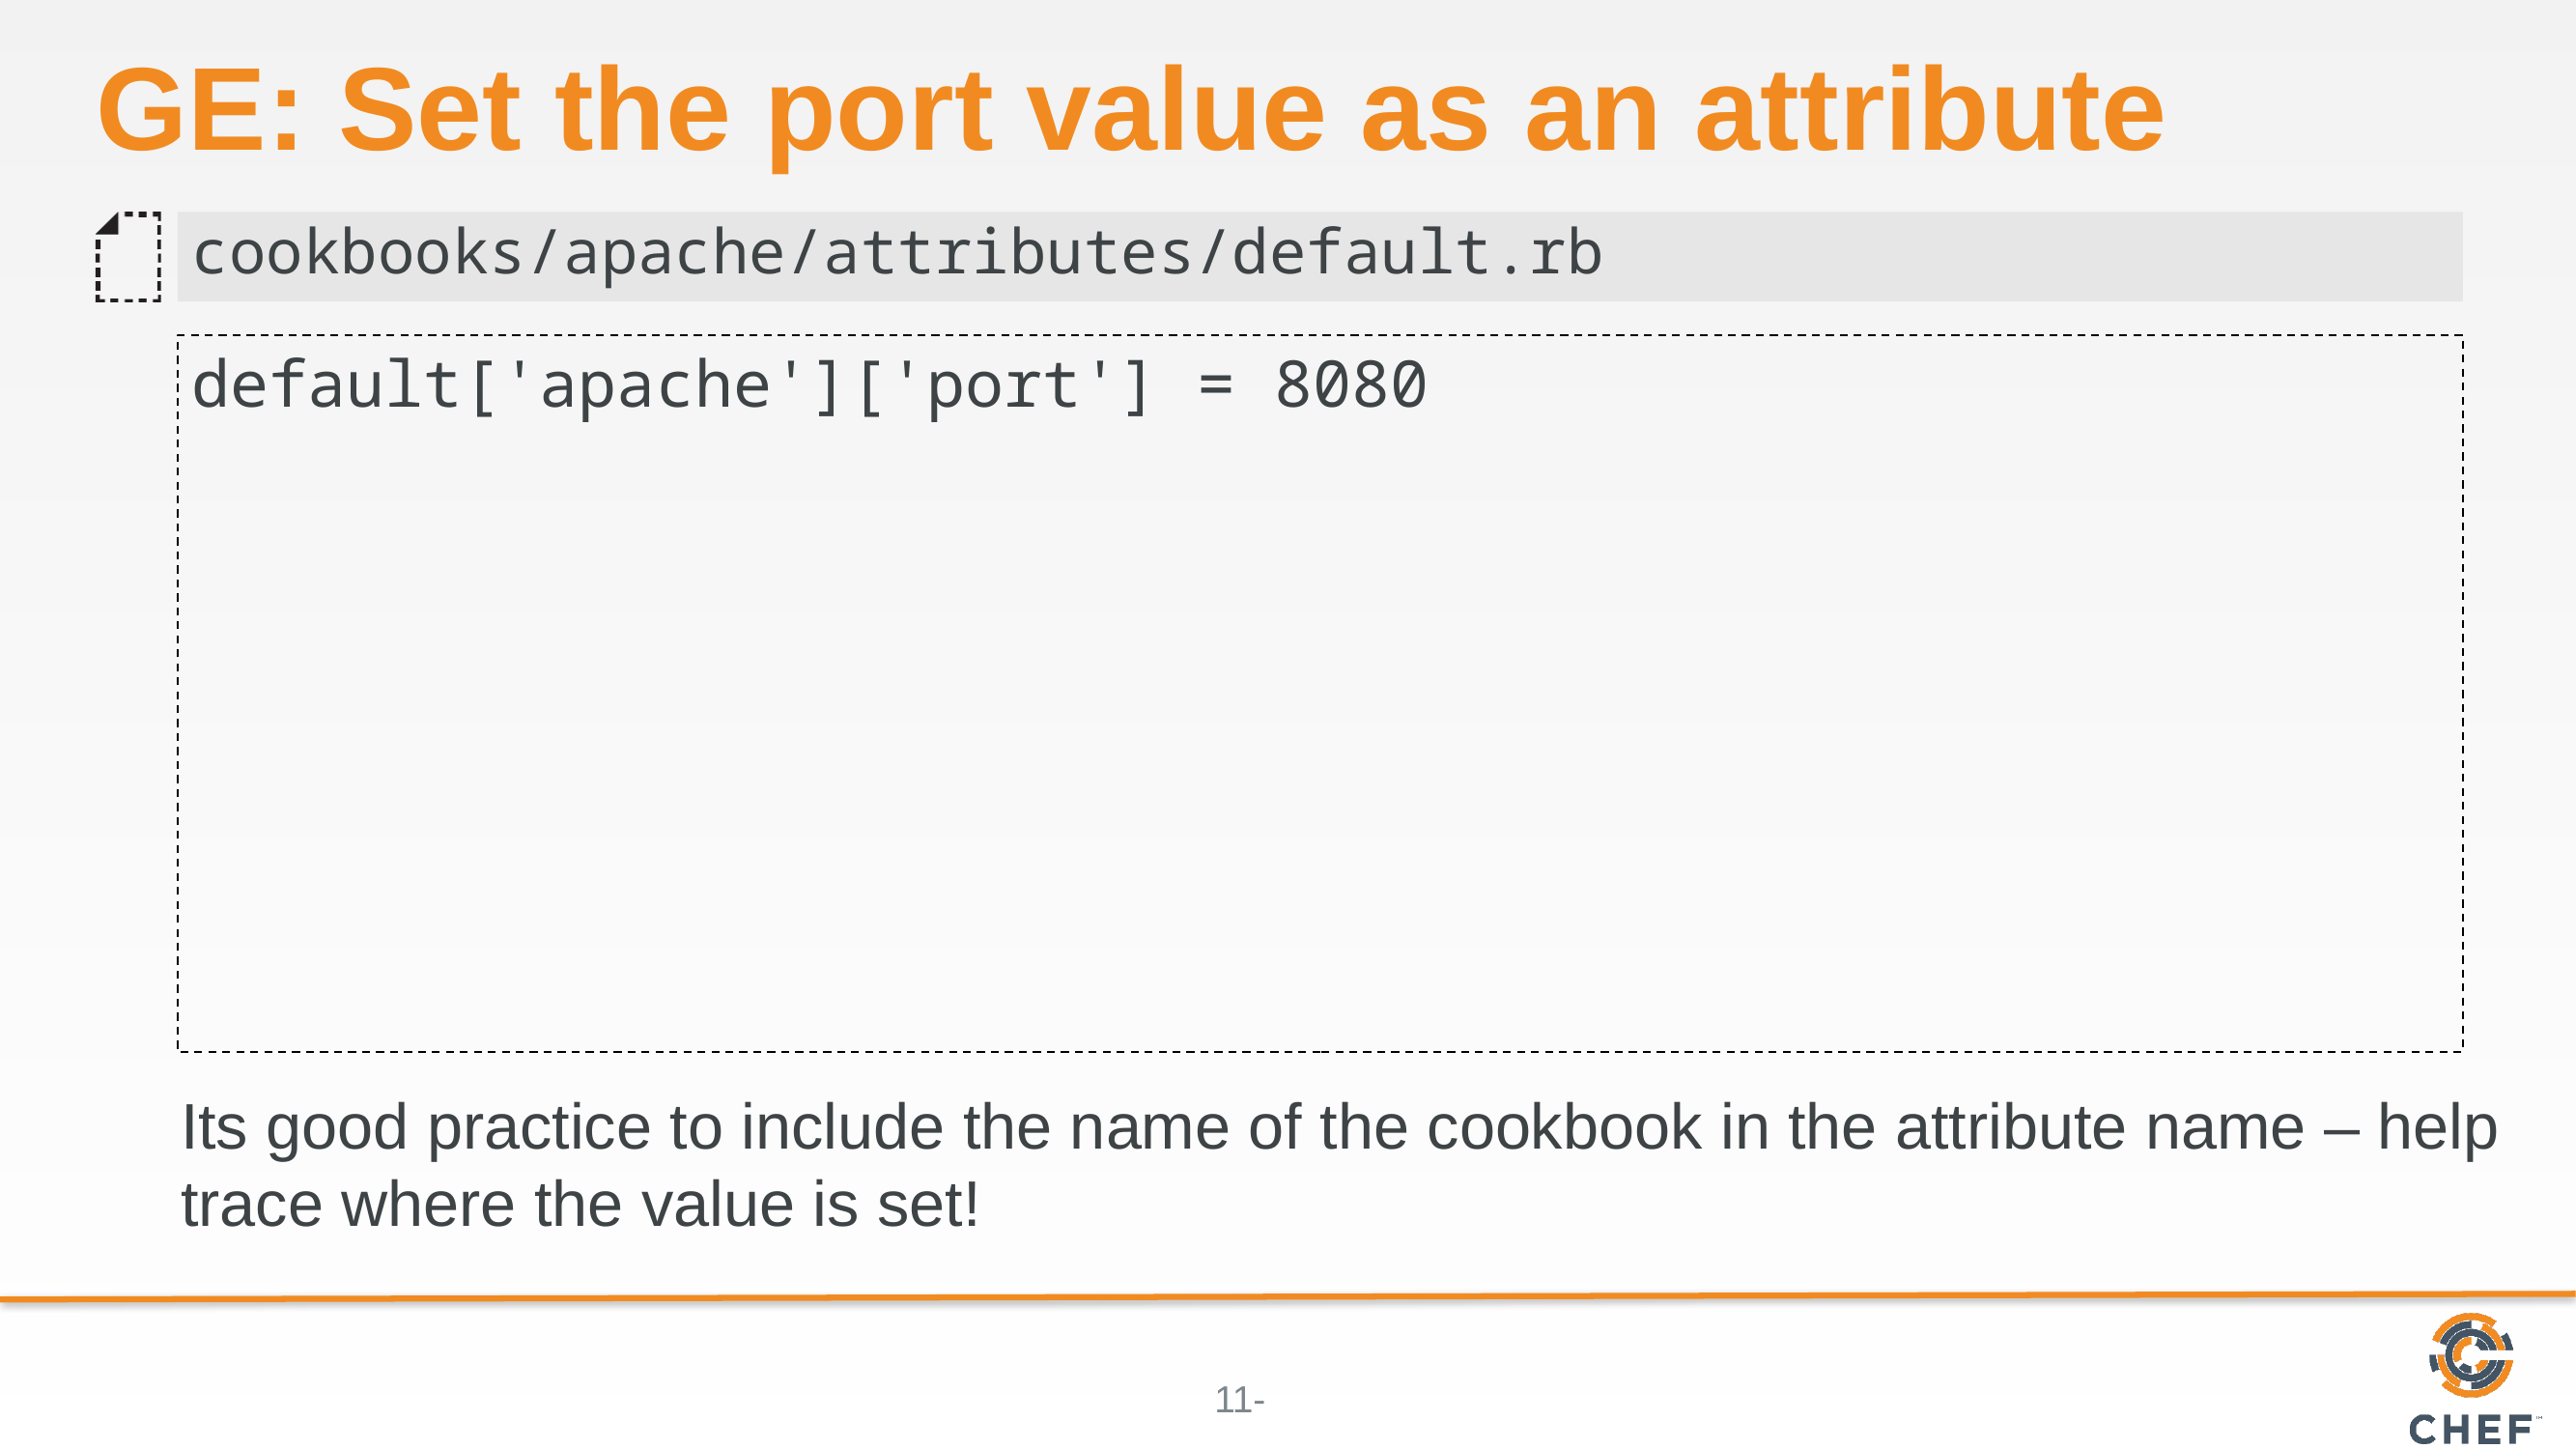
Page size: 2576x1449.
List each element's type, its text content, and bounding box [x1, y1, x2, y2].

title GE: Set the port value as an attribute [96, 48, 2463, 180]
list cookbooks/apache/attributes/default.rb [177, 212, 2463, 302]
text_box Its good practice to include the name of the cookbook in the attribute name – help trace where the value is set! [166, 1077, 2557, 1314]
picture [2399, 1314, 2550, 1449]
list default['apache']['port'] = 8080 [177, 334, 2464, 1053]
